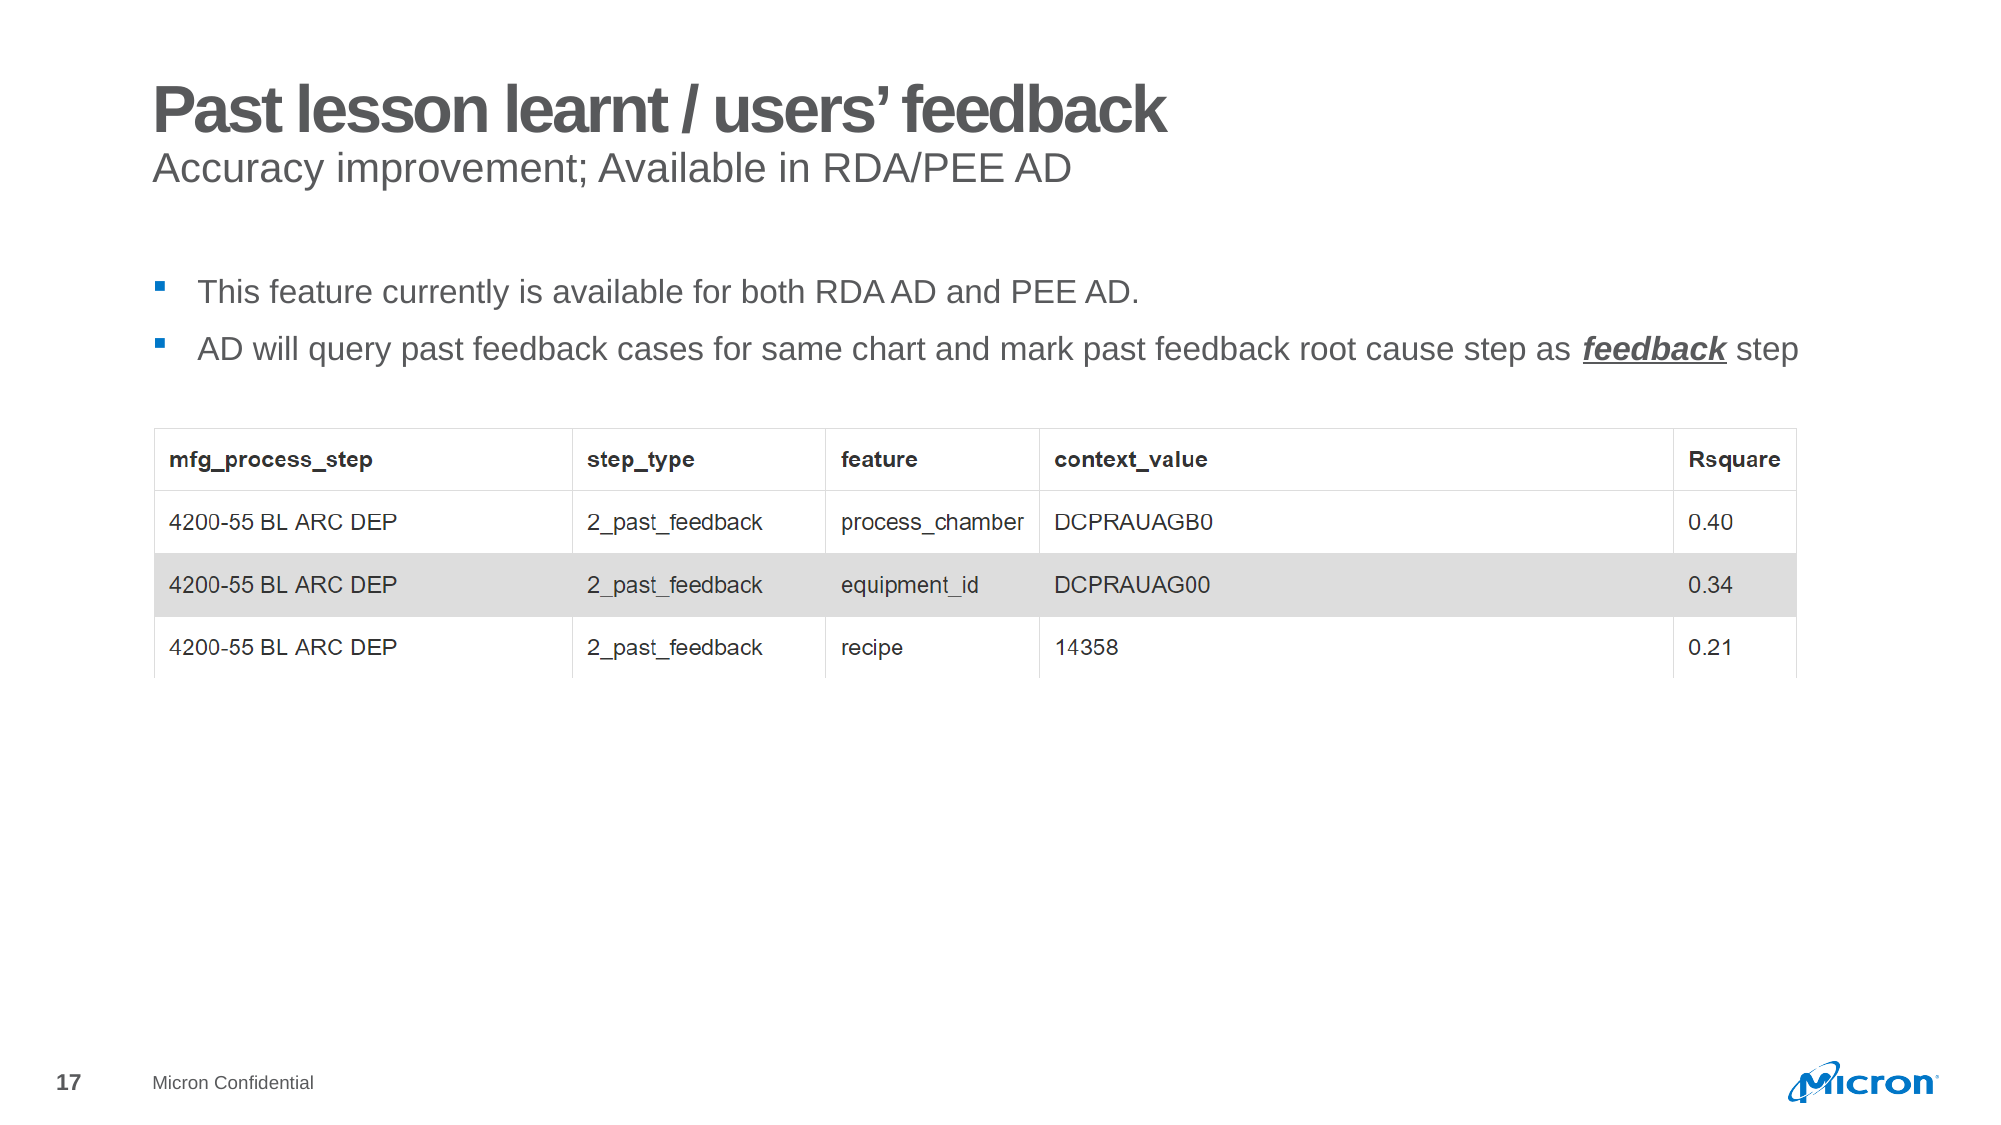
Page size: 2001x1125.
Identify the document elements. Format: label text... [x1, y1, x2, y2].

picture [1788, 1061, 1939, 1103]
list Accuracy improvement; Available in RDA/PEE AD [137, 139, 1863, 199]
footer Micron Confidential [138, 1051, 366, 1112]
title Past lesson learnt / users’ feedback [137, 59, 1863, 139]
picture [137, 406, 1806, 678]
slide_number 17 [0, 1051, 138, 1112]
list This feature currently is available for both RDA AD and PEE AD. AD will query past feedback cases for same chart and mark past feedback root cause step as feedback step [137, 267, 1863, 1014]
